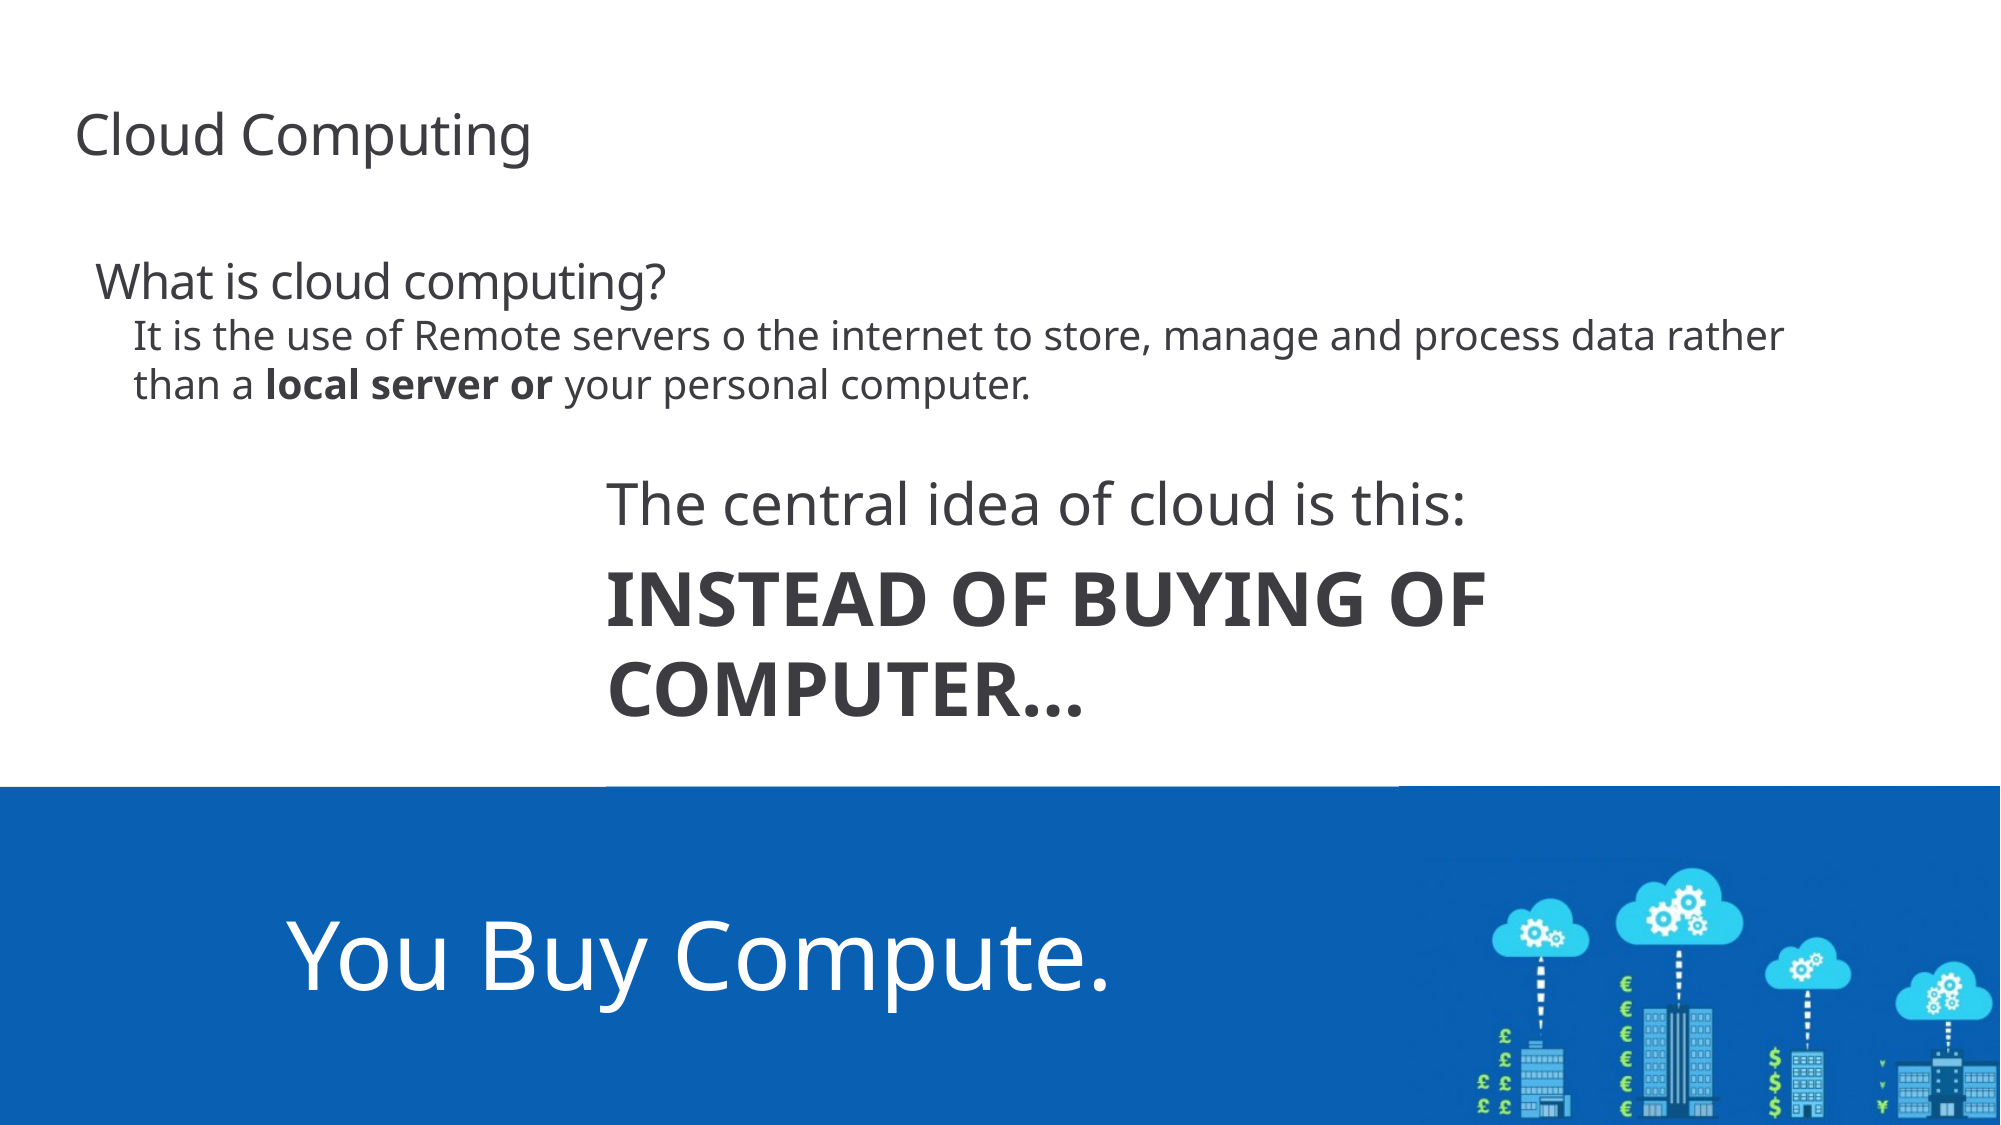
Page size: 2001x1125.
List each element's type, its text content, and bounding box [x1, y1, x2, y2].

text_box [605, 786, 1399, 859]
text_box The central idea of cloud is this: INSTEAD OF BUYING OF COMPUTER… [605, 466, 1703, 732]
text_box [0, 786, 1399, 1125]
text_box You Buy Compute. [286, 895, 1195, 1011]
picture [1399, 786, 2000, 1125]
title Cloud Computing [74, 91, 1930, 225]
list What is cloud computing? It is the use of Remote servers o the internet to store, manage and process data rather than a local server or your personal computer. [95, 235, 1904, 418]
